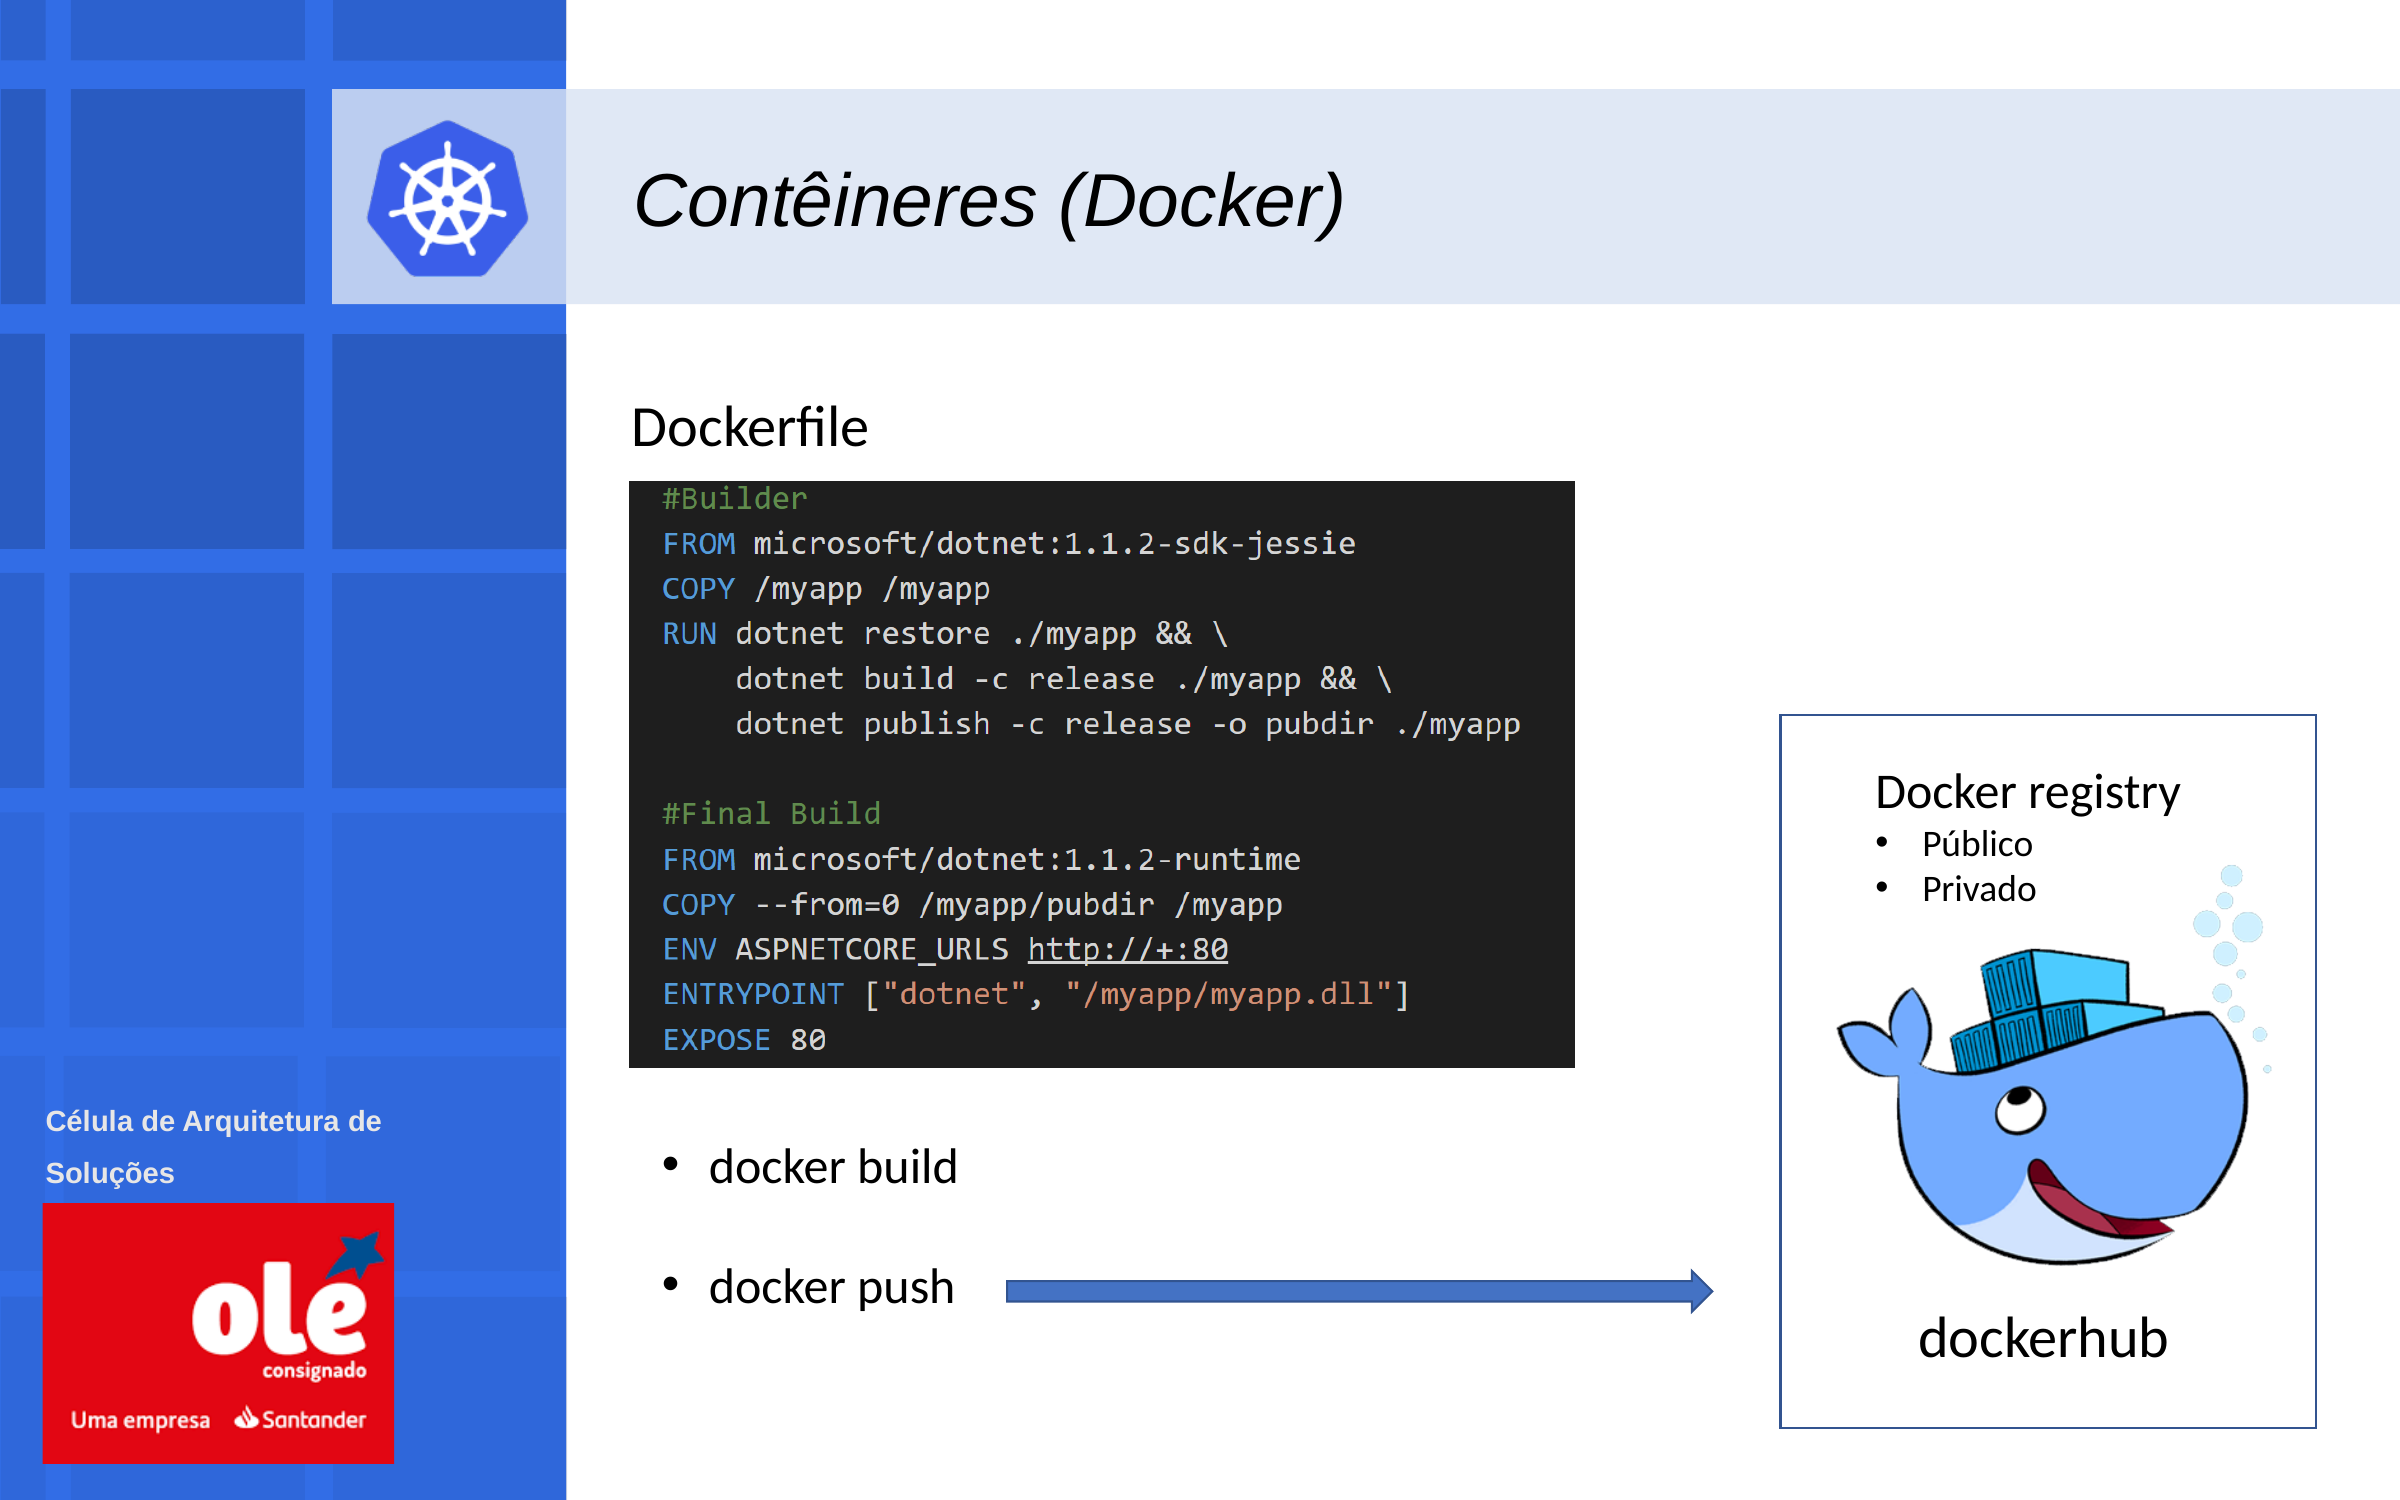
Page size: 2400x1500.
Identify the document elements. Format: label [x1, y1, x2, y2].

text_box [0, 333, 568, 1500]
text_box [0, 0, 2400, 1500]
picture [629, 481, 1575, 1068]
picture [1724, 851, 2400, 1284]
